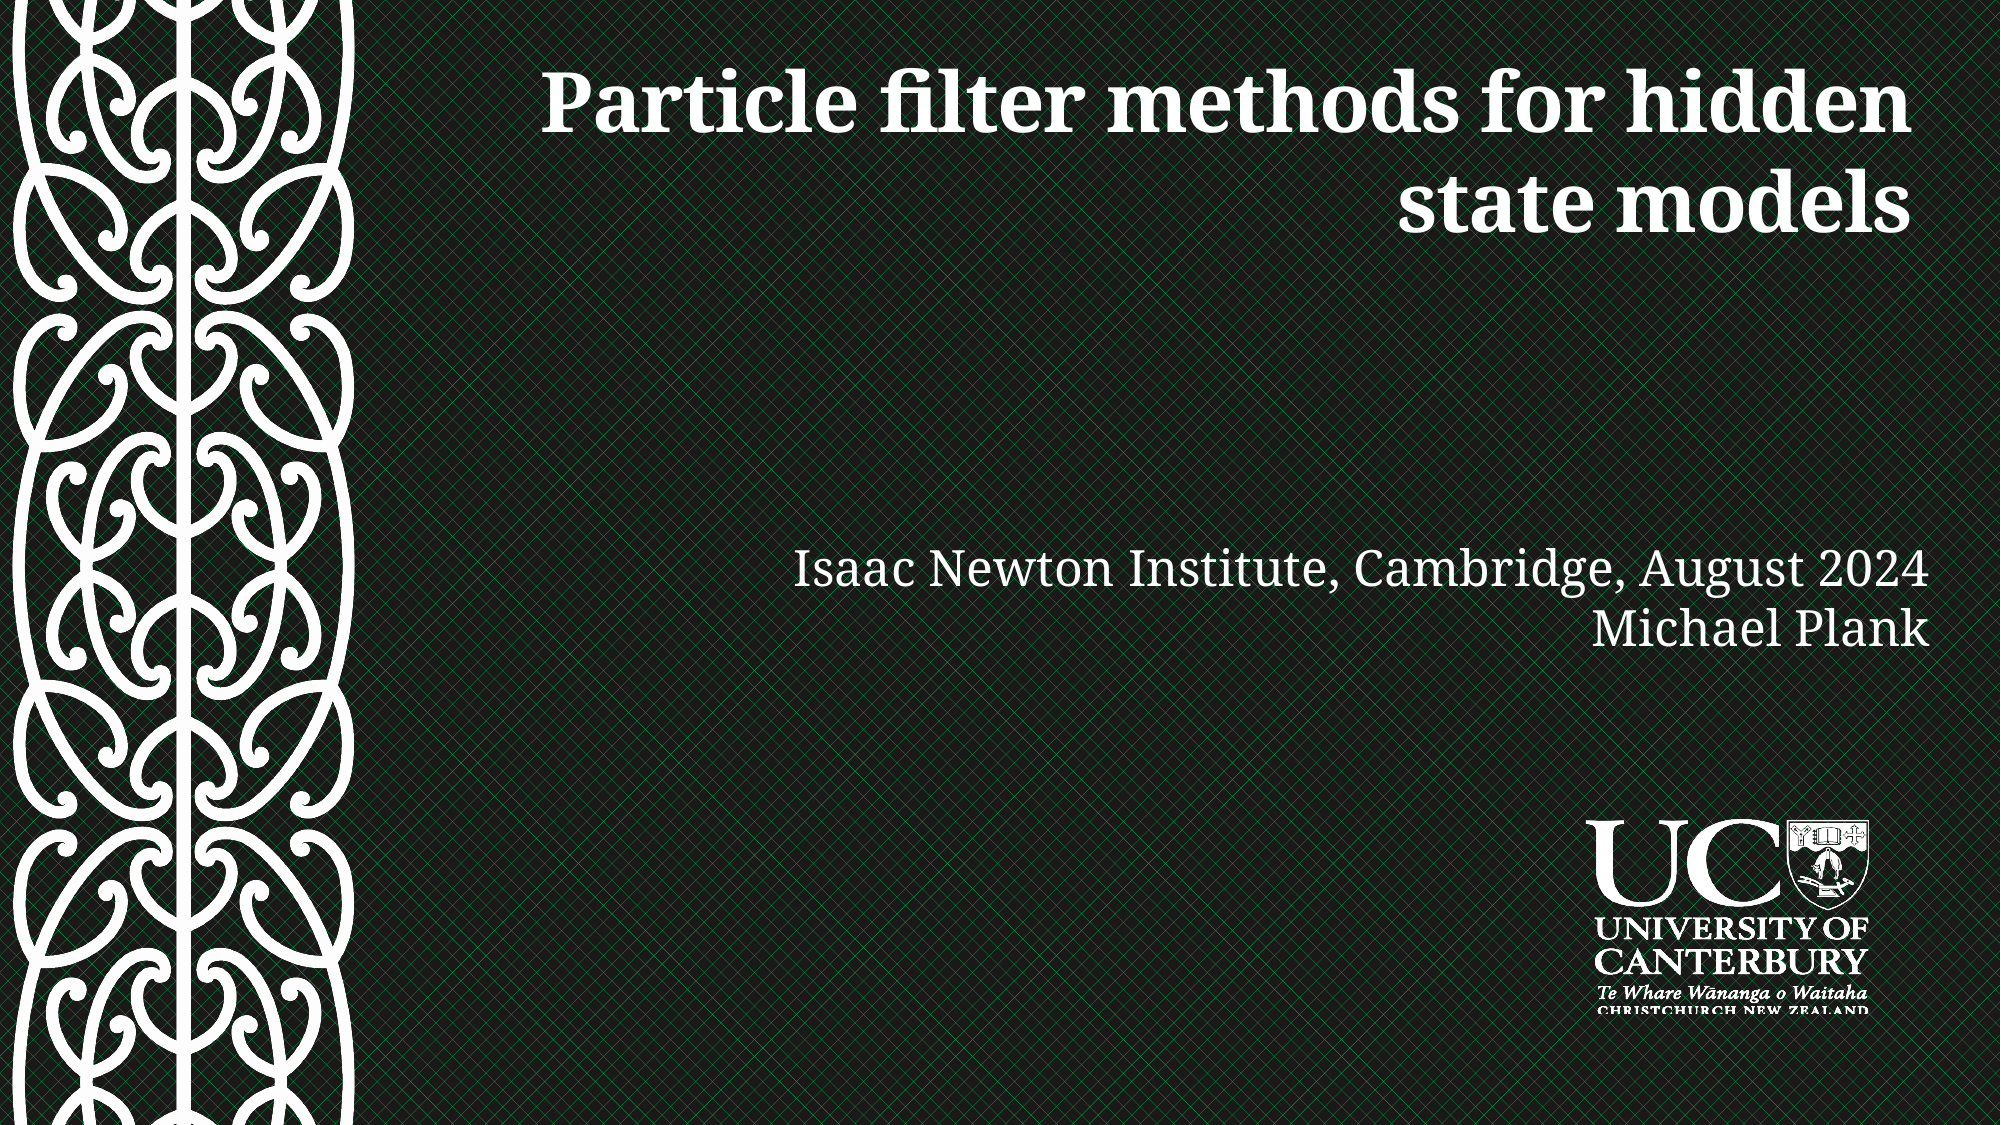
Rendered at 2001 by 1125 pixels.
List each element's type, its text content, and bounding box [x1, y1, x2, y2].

title Particle filter methods for hidden state models [440, 49, 1914, 362]
text_box Isaac Newton Institute, Cambridge, August 2024 Michael Plank [786, 528, 1938, 664]
